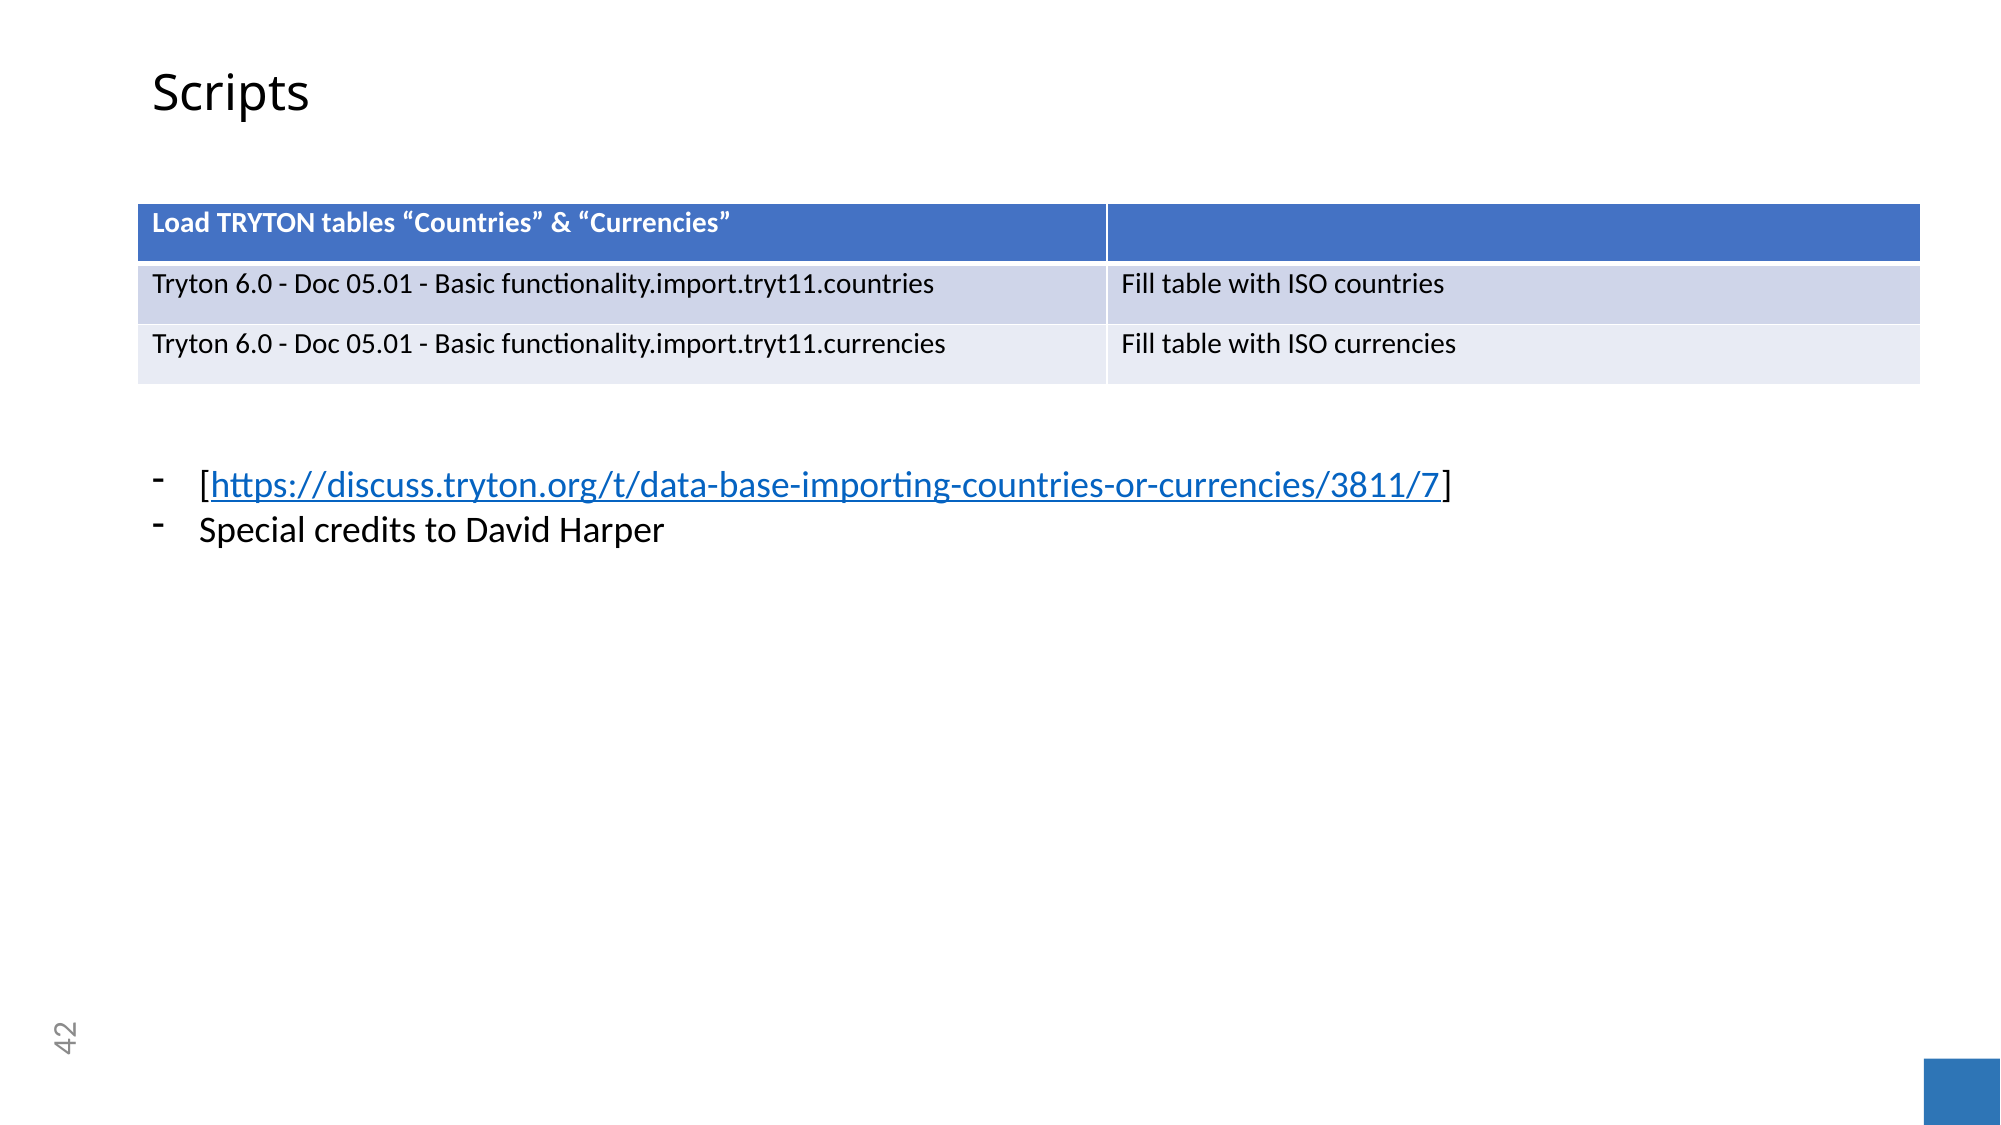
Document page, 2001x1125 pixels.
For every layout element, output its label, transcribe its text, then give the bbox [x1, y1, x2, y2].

table_cell Fill table with ISO currencies [1108, 325, 1920, 384]
text_box [1923, 1058, 2000, 1125]
title Scripts [137, 59, 1863, 136]
table_cell Fill table with ISO countries [1108, 266, 1920, 324]
table_header Load TRYTON tables “Countries” & “Currencies” [138, 204, 1106, 261]
table_cell Tryton 6.0 - Doc 05.01 - Basic functionality.import.tryt11.countries [138, 266, 1106, 324]
table_cell Tryton 6.0 - Doc 05.01 - Basic functionality.import.tryt11.currencies [138, 325, 1106, 384]
slide_number 42 [32, 969, 93, 1108]
text_box [https://discuss.tryton.org/t/data-base-importing-countries-or-currencies/3811/7] Special credits to David Harper [137, 452, 1924, 557]
table_header [1108, 204, 1920, 261]
